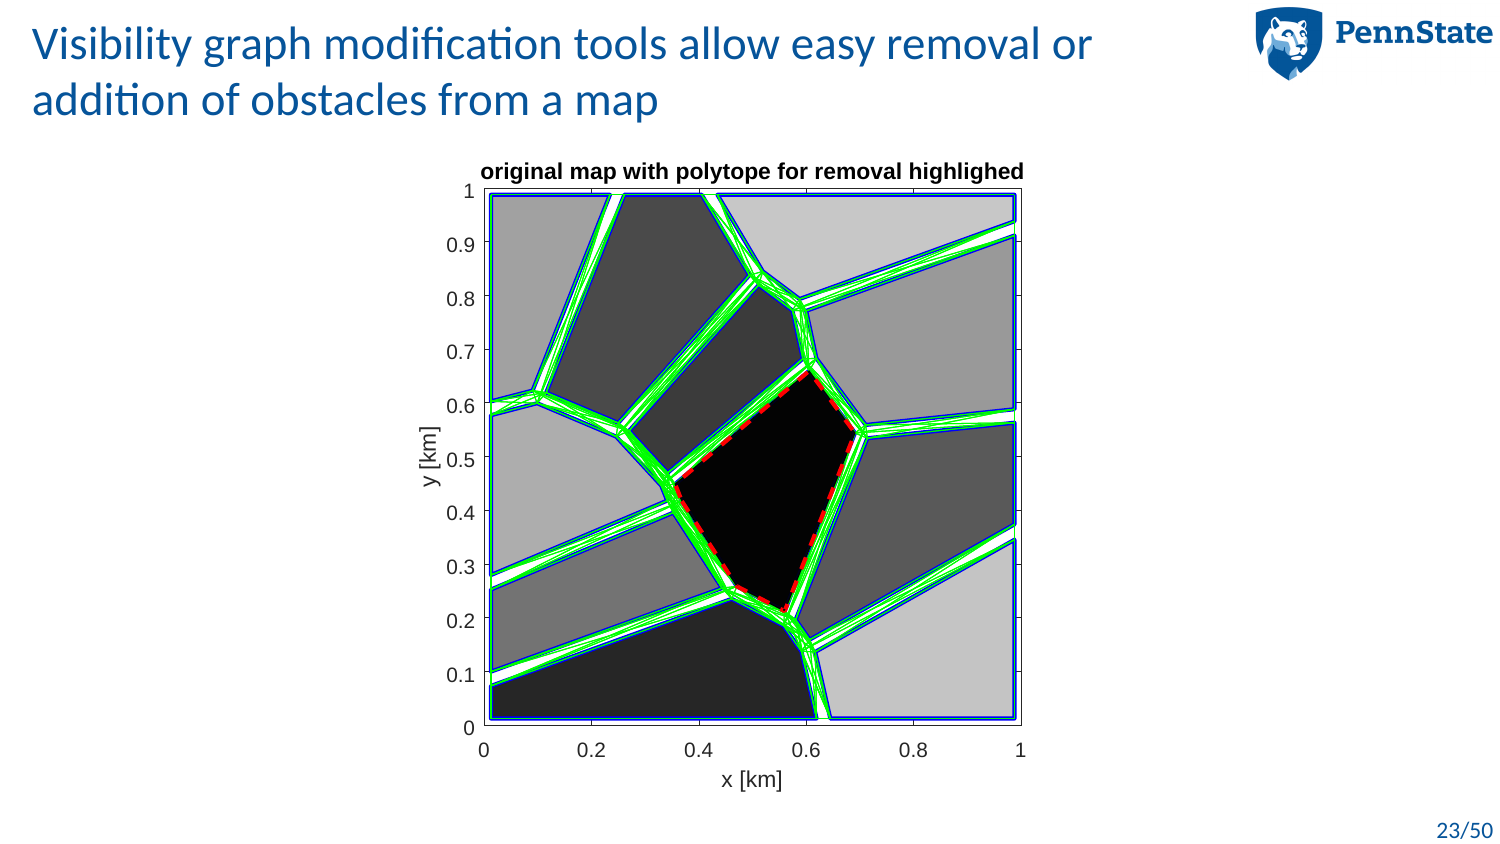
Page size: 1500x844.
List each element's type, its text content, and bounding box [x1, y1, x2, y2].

picture [1248, 3, 1500, 85]
picture [298, 139, 1175, 796]
title Visibility graph modification tools allow easy removal or addition of obstacles from a map [17, 4, 1251, 74]
